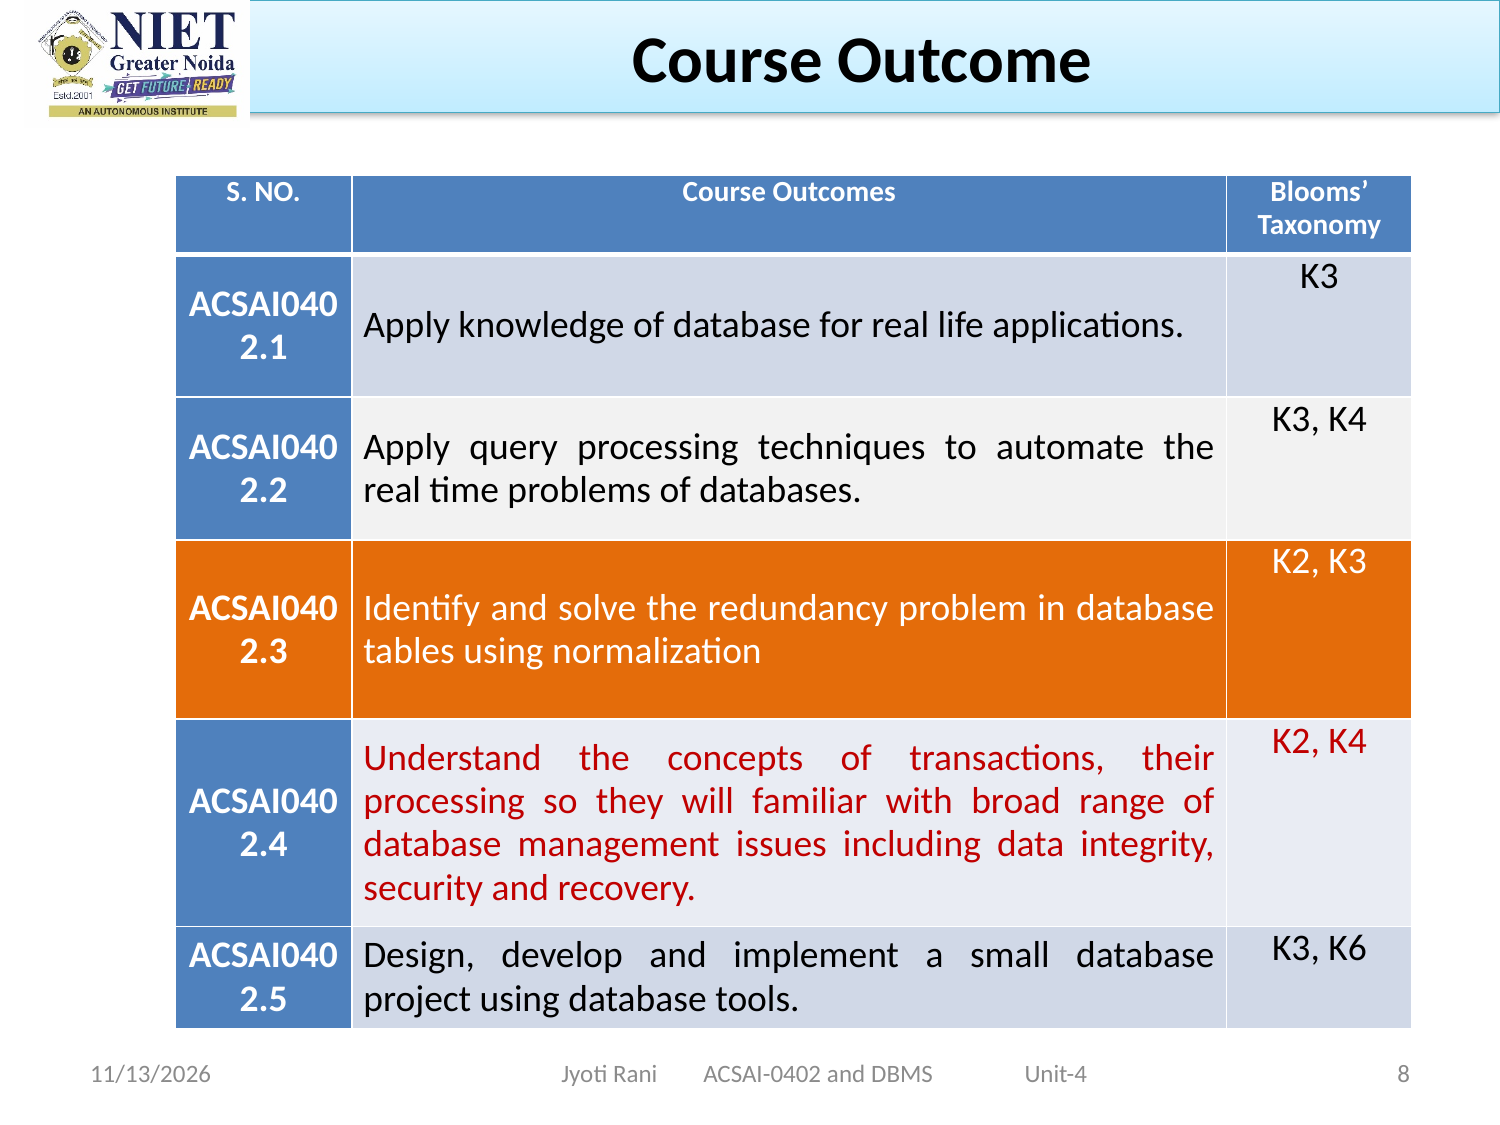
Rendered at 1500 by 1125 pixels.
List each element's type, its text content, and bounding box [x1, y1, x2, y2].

table_cell Identify and solve the redundancy problem in database tables using normalization [353, 541, 1226, 718]
table_header S. NO. [176, 176, 351, 252]
table_cell Apply knowledge of database for real life applications. [353, 257, 1226, 396]
table_cell Design, develop and implement a small database project using database tools. [353, 927, 1226, 1028]
table_cell Understand the concepts of transactions, their processing so they will familiar with broad range of database management issues including data integrity, security and recovery. [353, 720, 1226, 926]
slide_number 8 [1074, 1042, 1425, 1103]
table_cell Apply query processing techniques to automate the real time problems of databases. [353, 398, 1226, 539]
table_cell K3, K6 [1227, 927, 1411, 1028]
footer Jyoti Rani ACSAI-0402 and DBMS Unit-4 [412, 1042, 1074, 1103]
text_box Course Outcome [251, 0, 1500, 113]
table_cell K3 [1227, 257, 1411, 396]
table_cell ACSAI0402.5 [176, 927, 351, 1028]
table_cell ACSAI0402.2 [176, 398, 351, 539]
table_header Course Outcomes [353, 176, 1226, 252]
table_cell K3, K4 [1227, 398, 1411, 539]
table_cell K2, K3 [1227, 541, 1411, 718]
table_header Blooms’ Taxonomy [1227, 176, 1411, 252]
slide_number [75, 1042, 412, 1103]
table_cell K2, K4 [1227, 720, 1411, 926]
picture [24, 0, 251, 128]
table_cell ACSAI0402.1 [176, 257, 351, 396]
table_cell ACSAI0402.4 [176, 720, 351, 926]
table_cell ACSAI0402.3 [176, 541, 351, 718]
